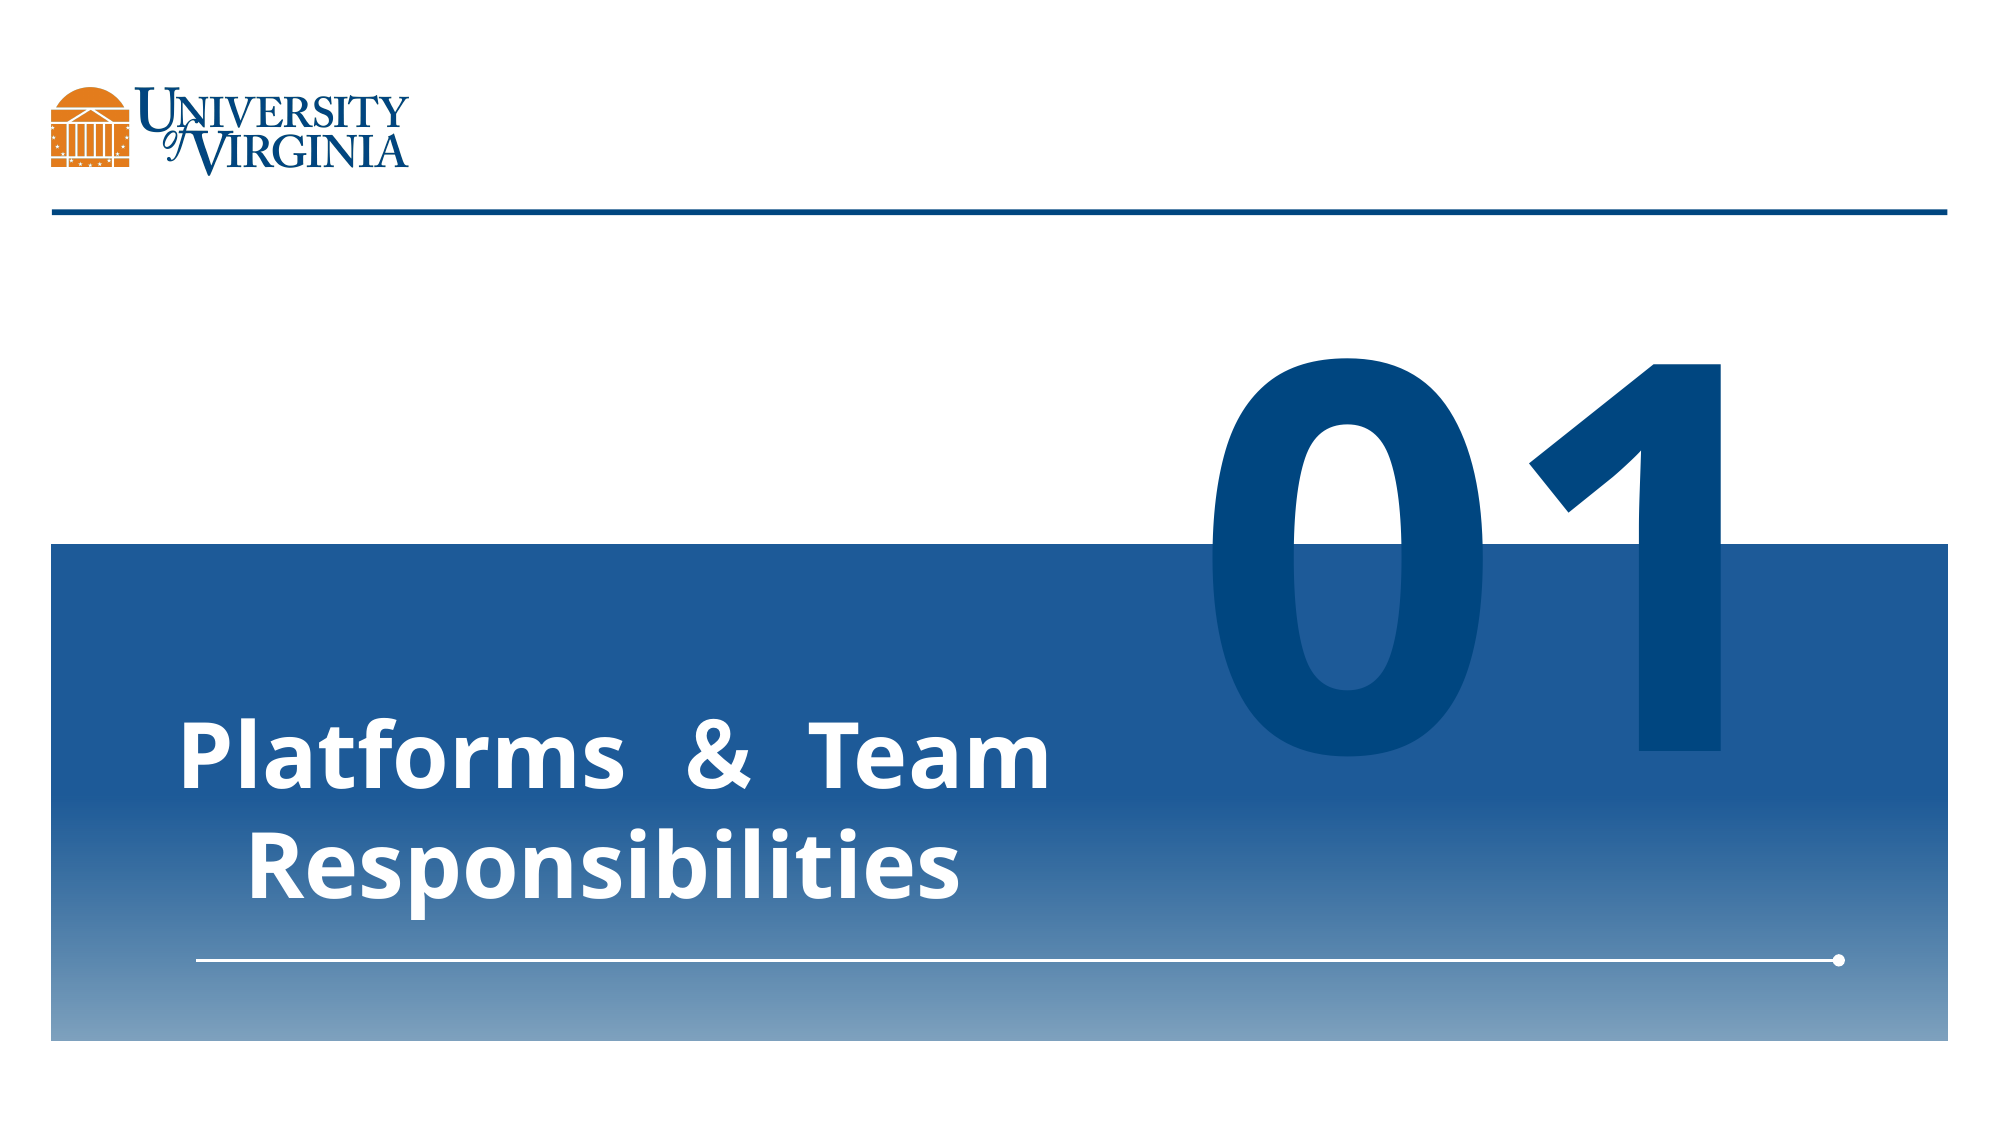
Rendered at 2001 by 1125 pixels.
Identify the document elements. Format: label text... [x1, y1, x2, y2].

text_box [50, 543, 1949, 1042]
text_box Platforms ＆ Team Responsibilities [145, 689, 1086, 924]
text_box [50, 208, 1949, 217]
text_box 01 [1178, 202, 2000, 868]
picture [51, 86, 409, 176]
